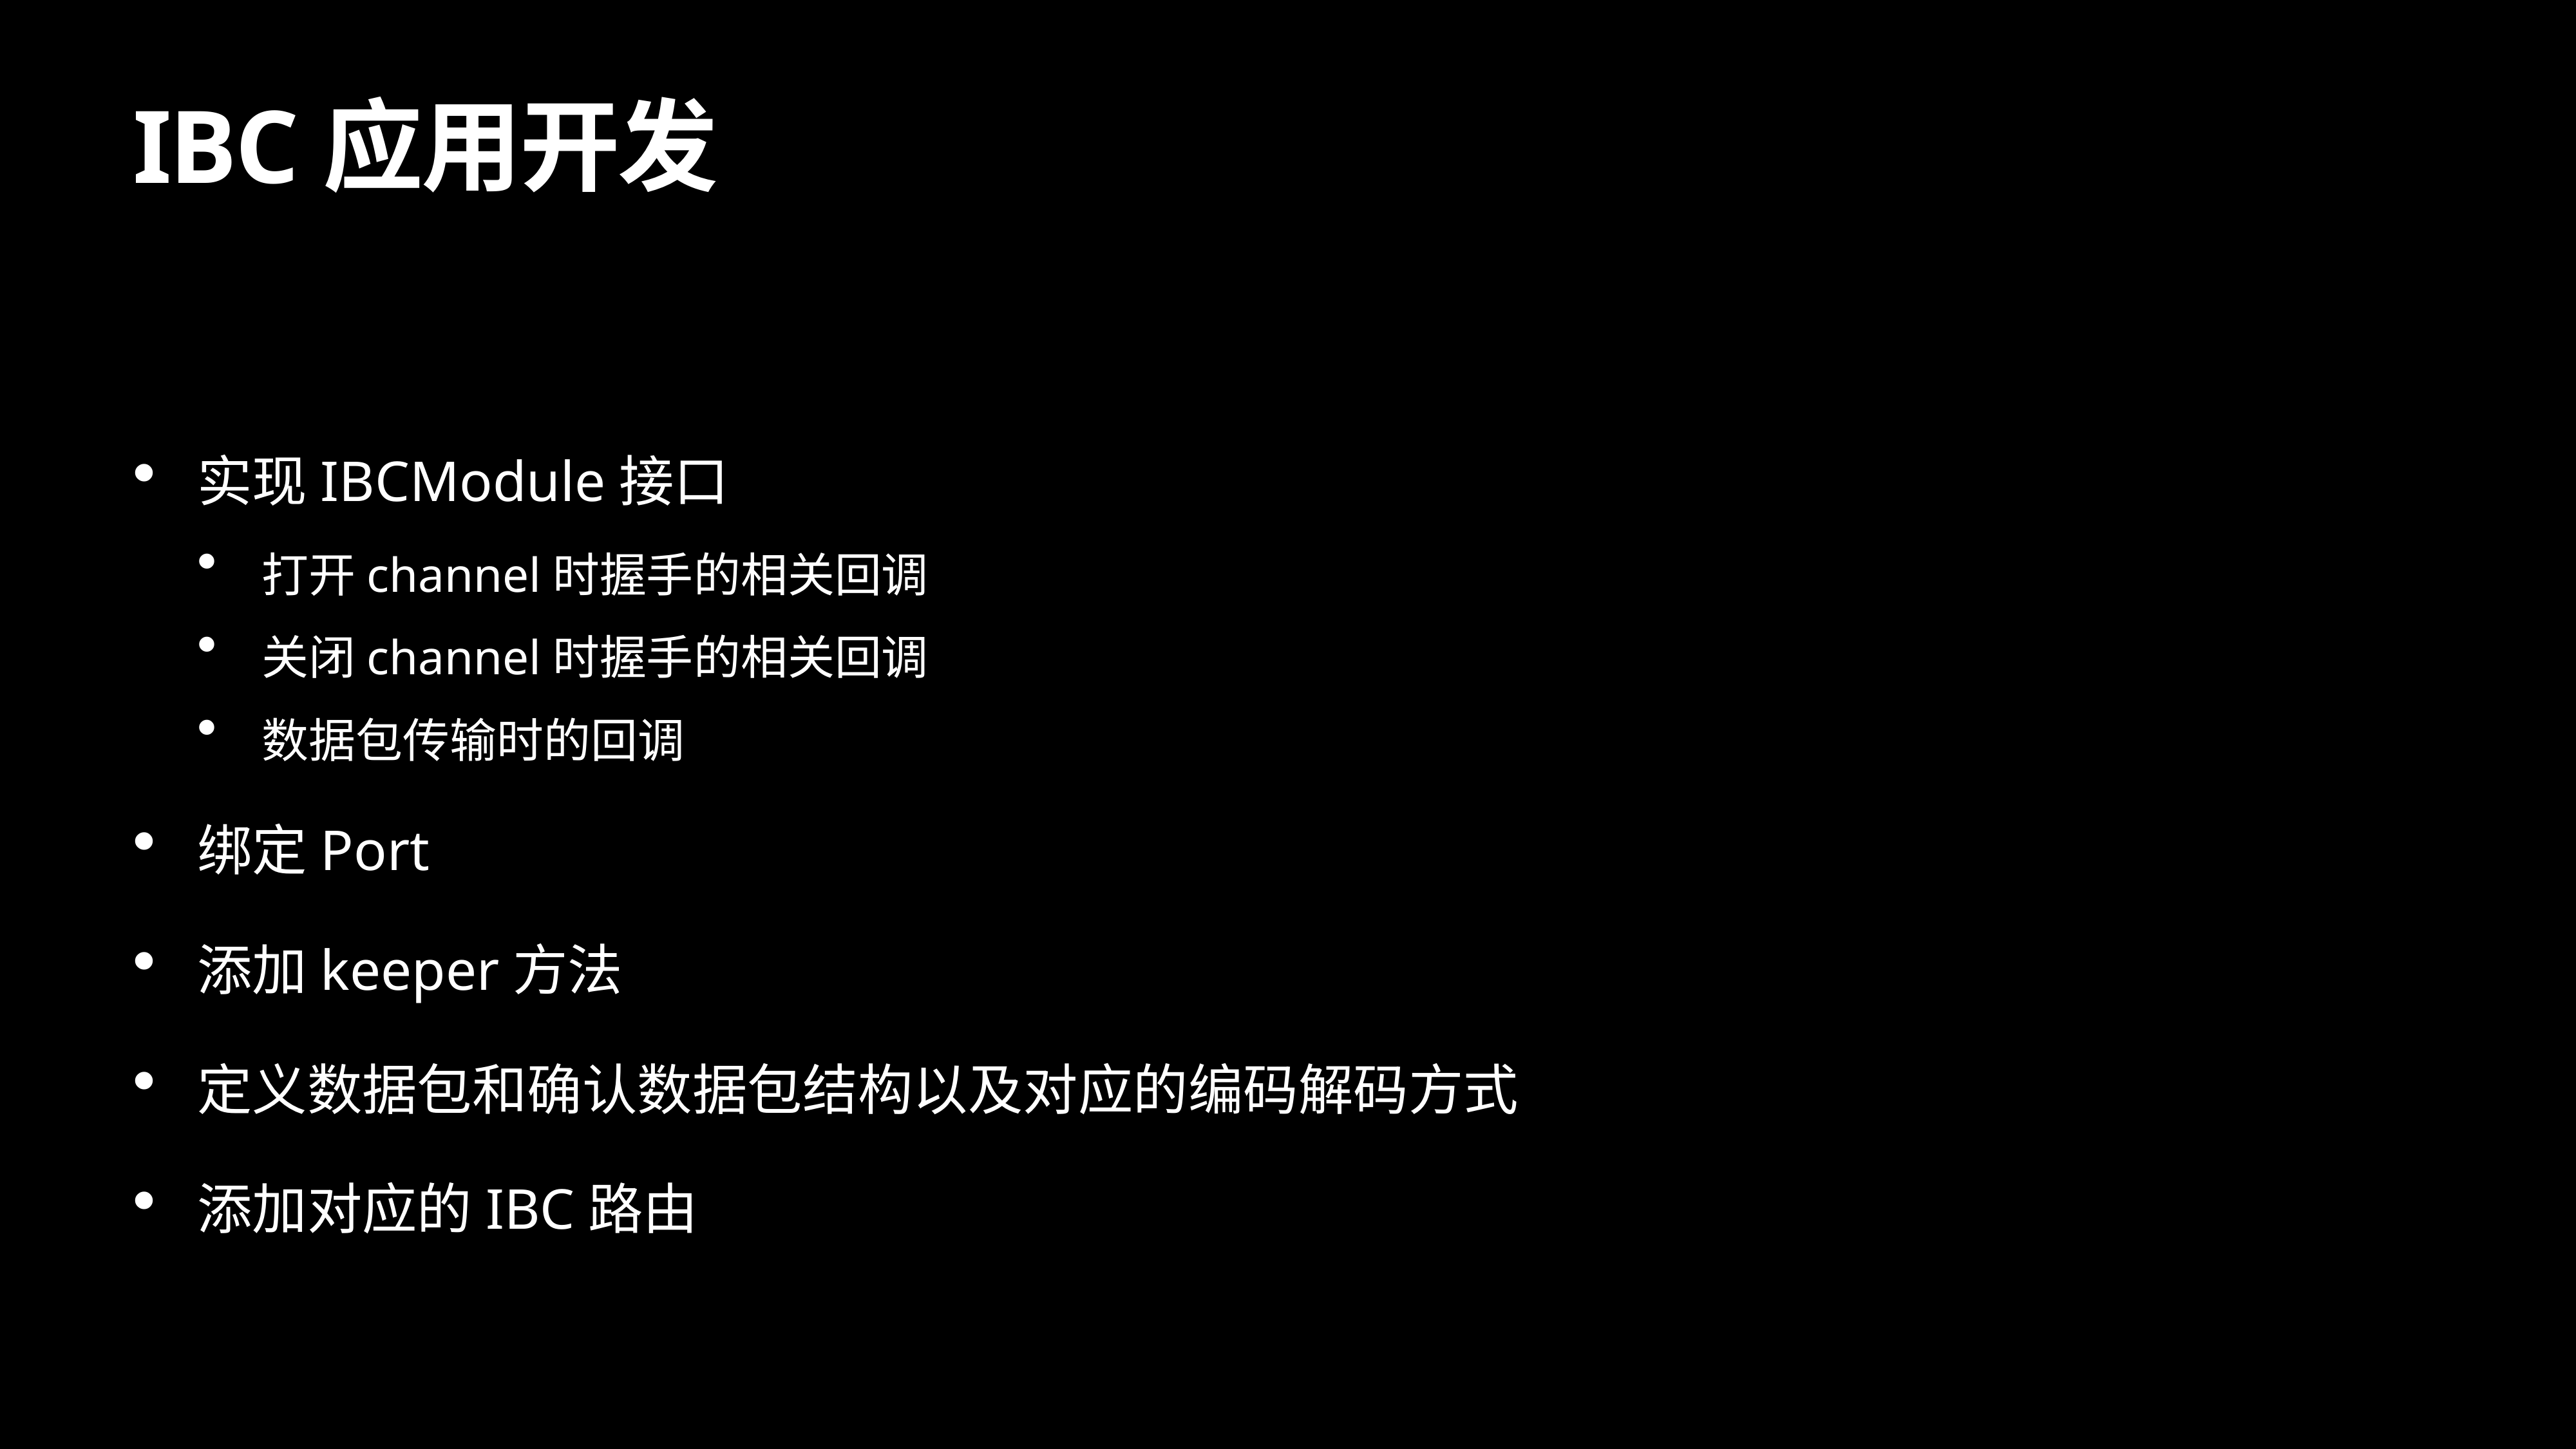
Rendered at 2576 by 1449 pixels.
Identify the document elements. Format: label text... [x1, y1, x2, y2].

title IBC应用开发 [127, 100, 2449, 252]
list 实现IBCModule接口 打开channel时握手的相关回调 关闭channel时握手的相关回调 数据包传输时的回调 绑定Port 添加keeper方法 定义数据包和确认数据包结构以及对应的编码解码方式 添加对应的IBC路由 [127, 448, 2449, 1321]
